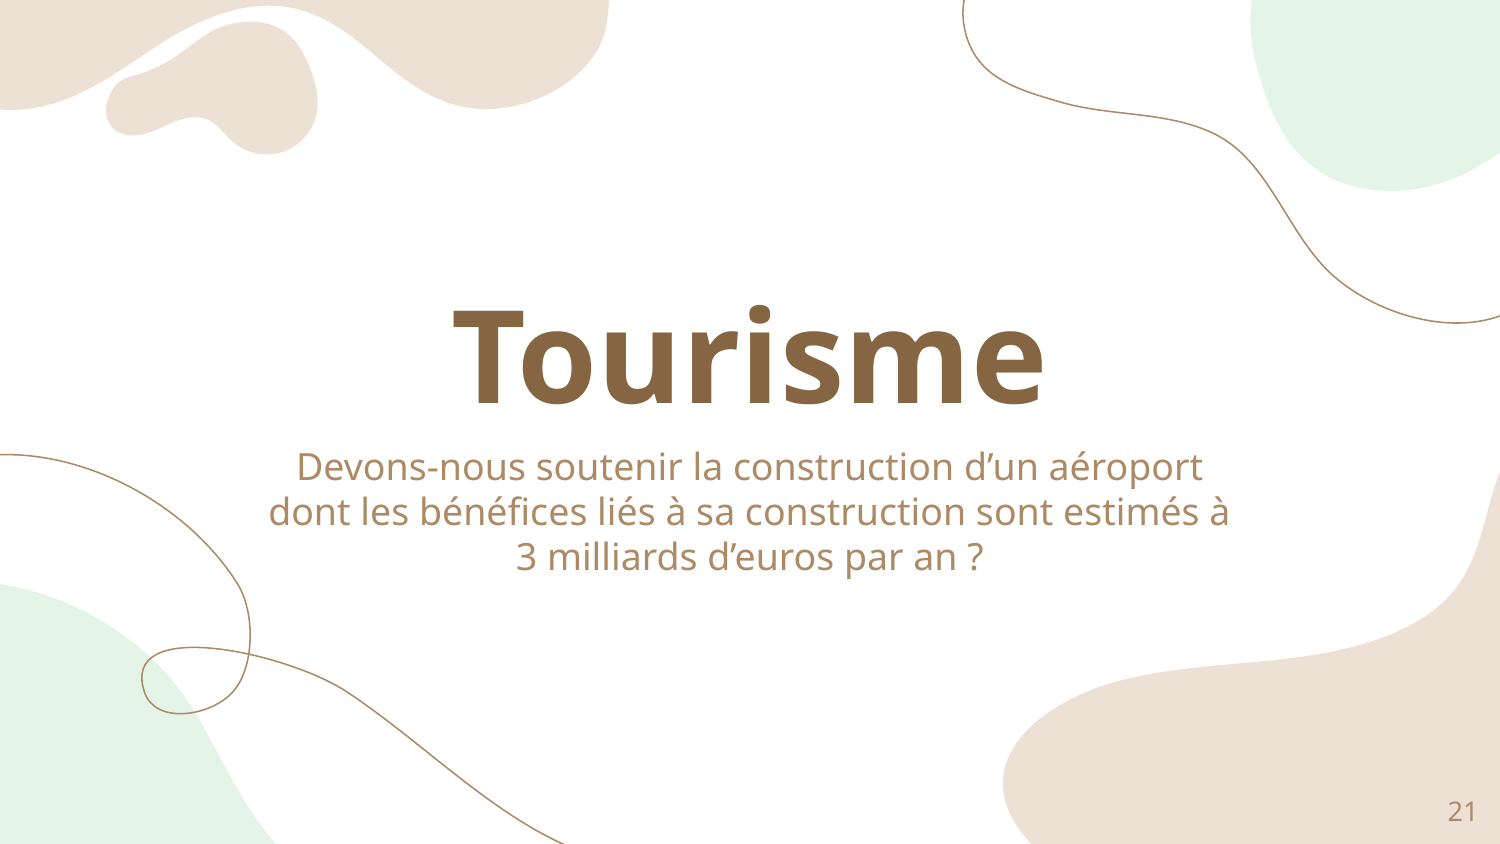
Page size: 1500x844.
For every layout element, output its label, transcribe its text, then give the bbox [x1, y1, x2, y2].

title Tourisme [419, 255, 1081, 448]
slide_number ‹#› [1403, 779, 1494, 844]
subtitle Devons-nous soutenir la construction d’un aéroport dont les bénéfices liés à sa construction sont estimés à 3 milliards d’euros par an ? [243, 395, 1257, 625]
text_box [0, 454, 723, 844]
